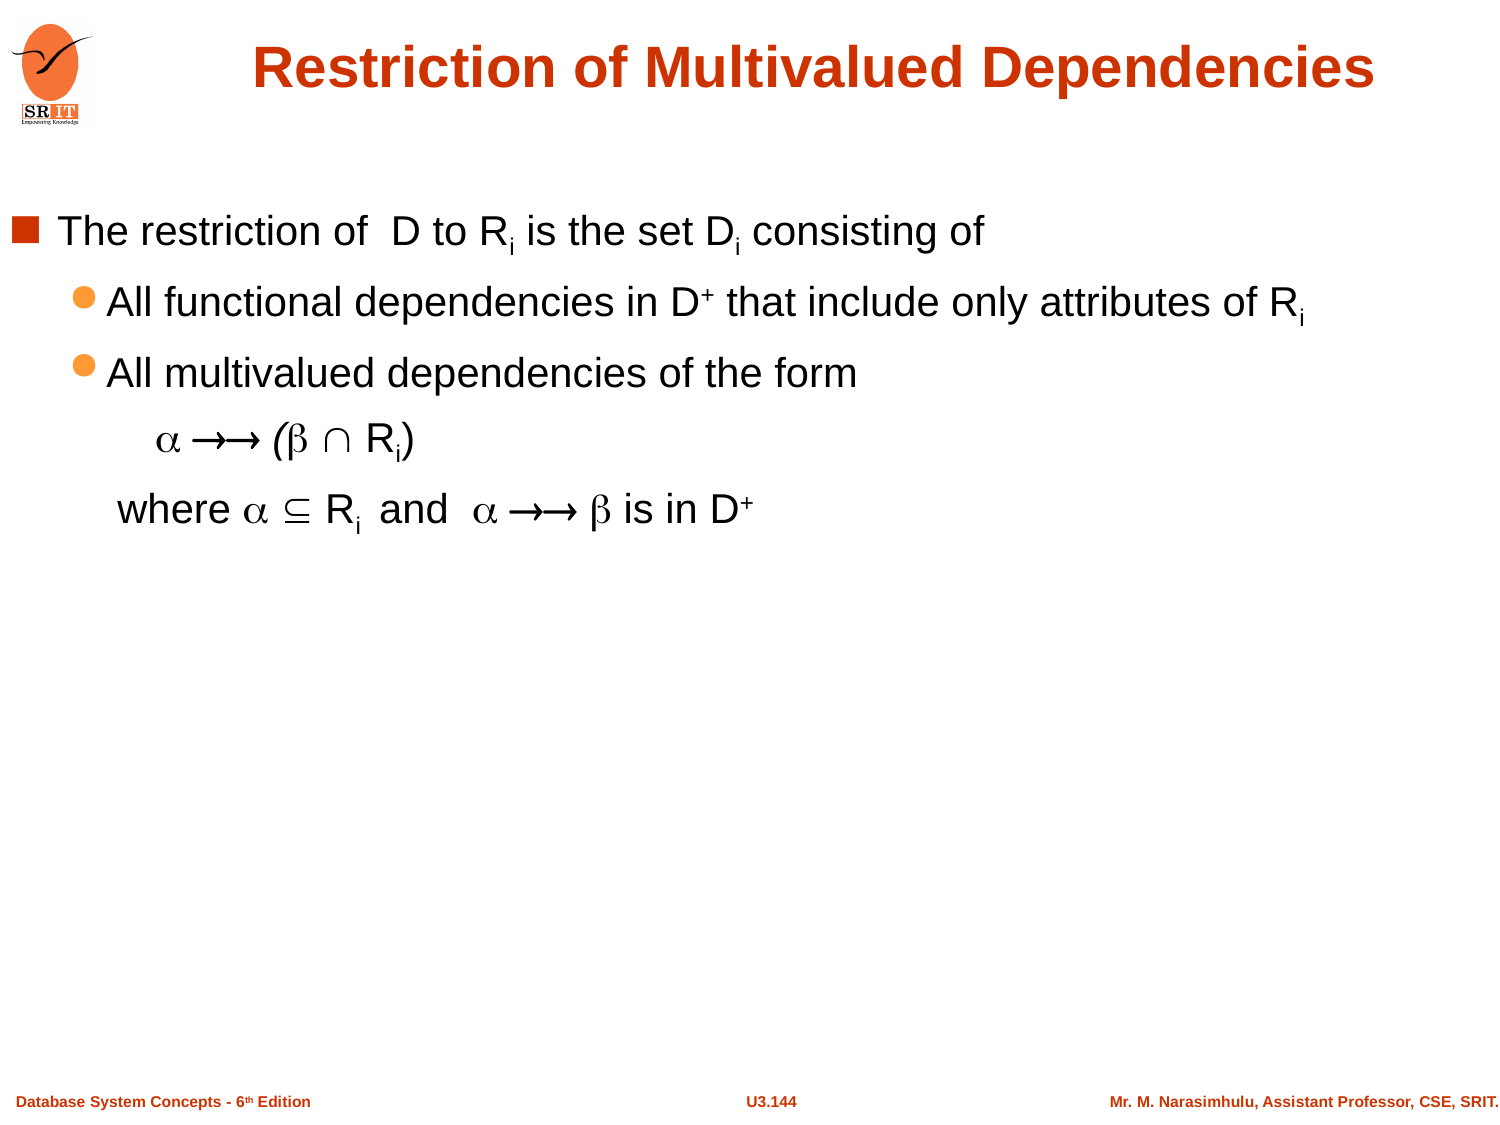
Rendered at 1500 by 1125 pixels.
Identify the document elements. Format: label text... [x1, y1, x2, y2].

title Restriction of Multivalued Dependencies [172, 26, 1458, 108]
list The restriction of D to Ri is the set Di consisting of All functional dependencies in D+ that include only attributes of Ri All multivalued dependencies of the form   (  Ri) where   Ri and    is in D+ [0, 195, 1355, 1059]
picture [11, 19, 93, 128]
